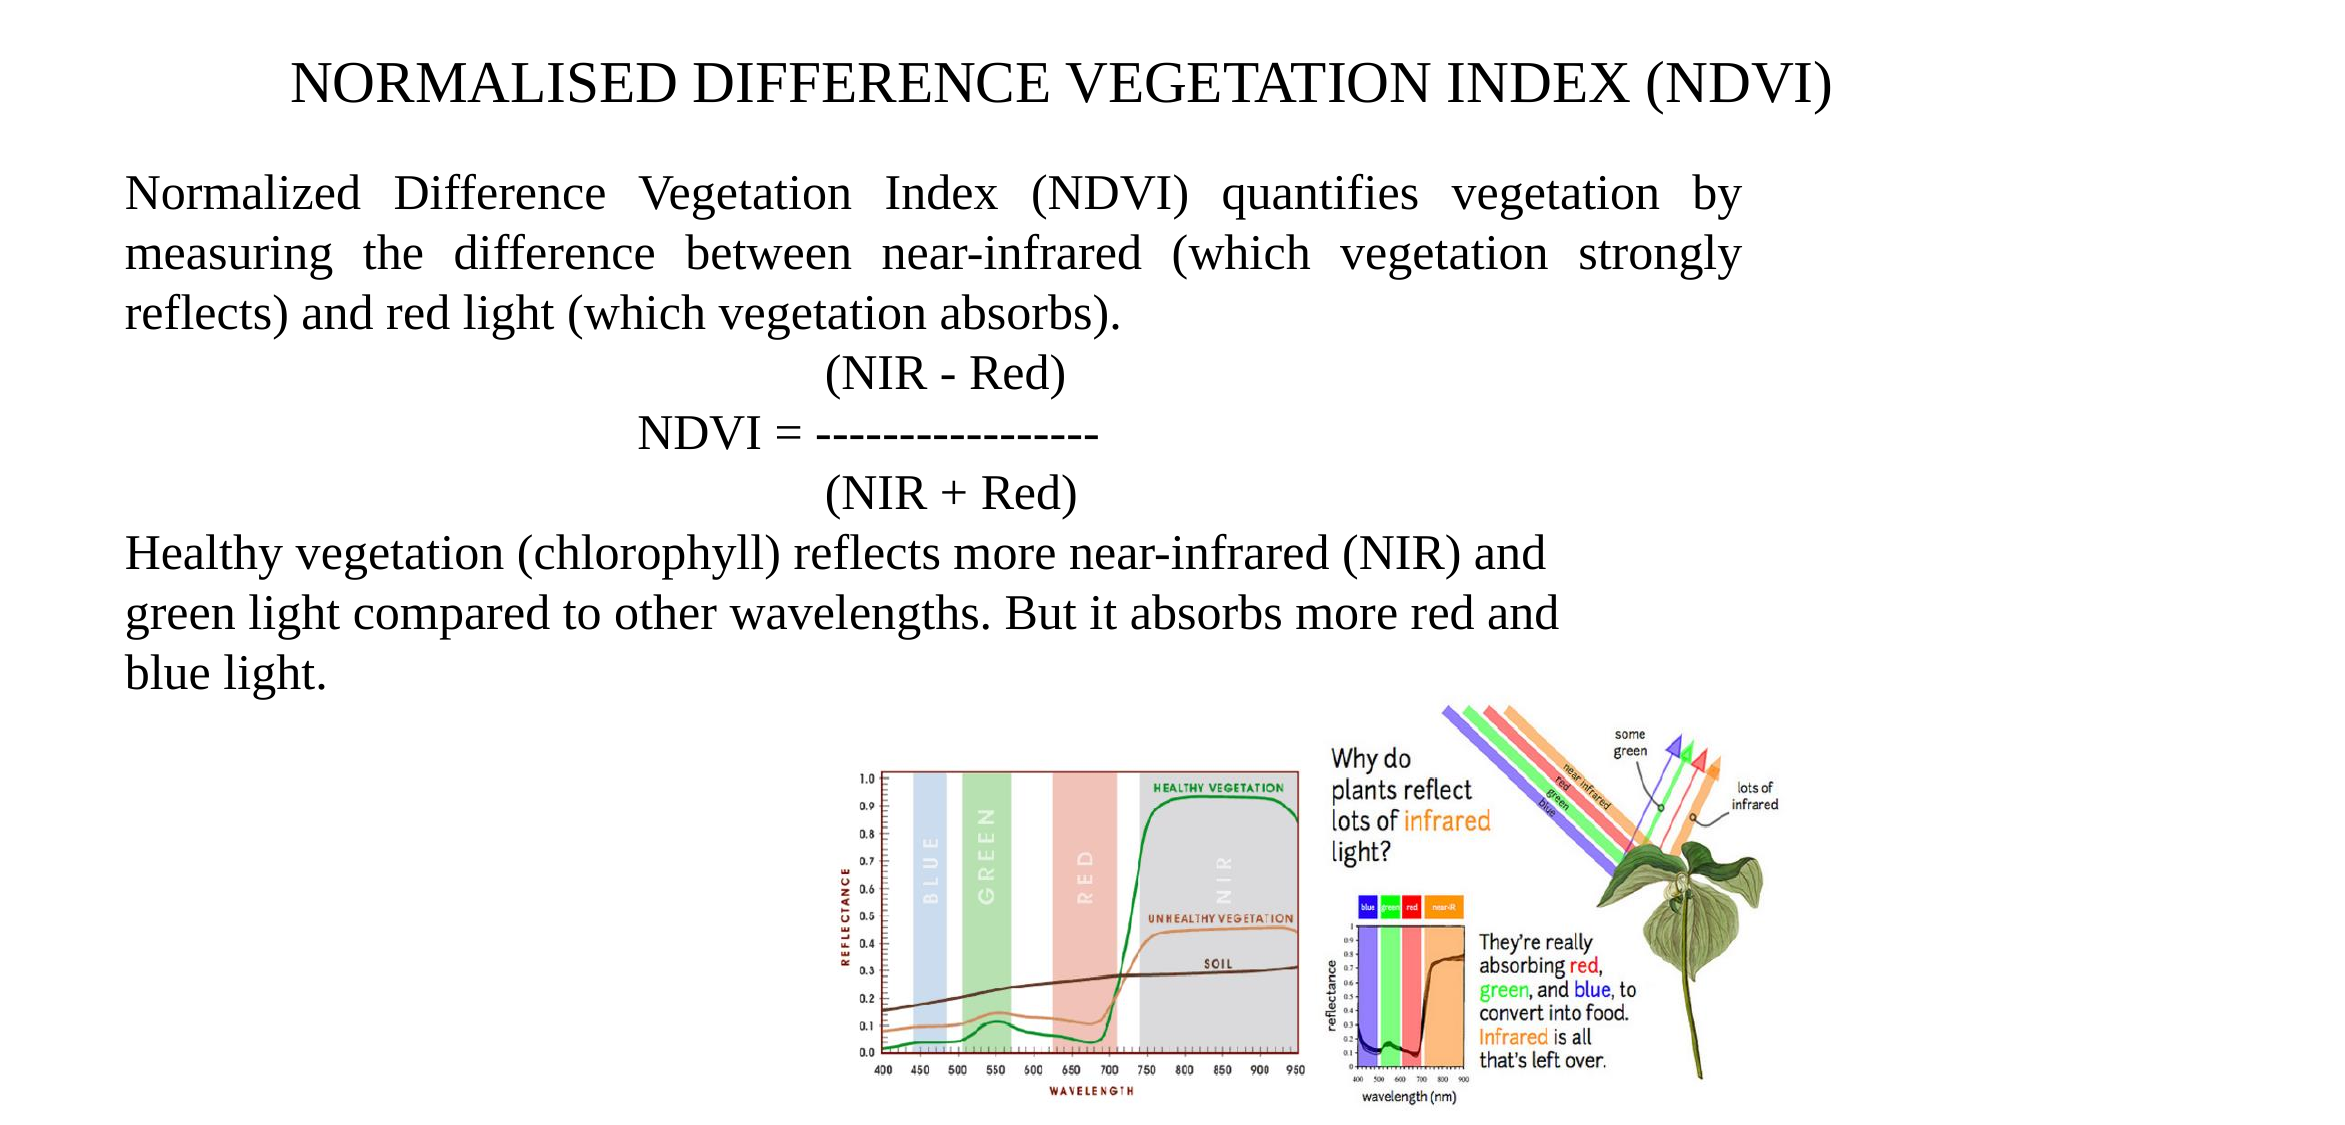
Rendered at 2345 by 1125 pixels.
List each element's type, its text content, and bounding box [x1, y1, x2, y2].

text_box Normalized Difference Vegetation Index (NDVI) quantifies vegetation by measuring the difference between near-infrared (which vegetation strongly reflects) and red light (which vegetation absorbs). (NIR - Red) NDVI = ----------------- (NIR + Red) Healthy vegetation (chlorophyll) reflects more near-infrared (NIR) and green light compared to other wavelengths. But it absorbs more red and blue light. [109, 152, 1759, 708]
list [793, 679, 1836, 1125]
title NORMALISED DIFFERENCE VEGETATION INDEX (NDVI) [24, 35, 2101, 223]
